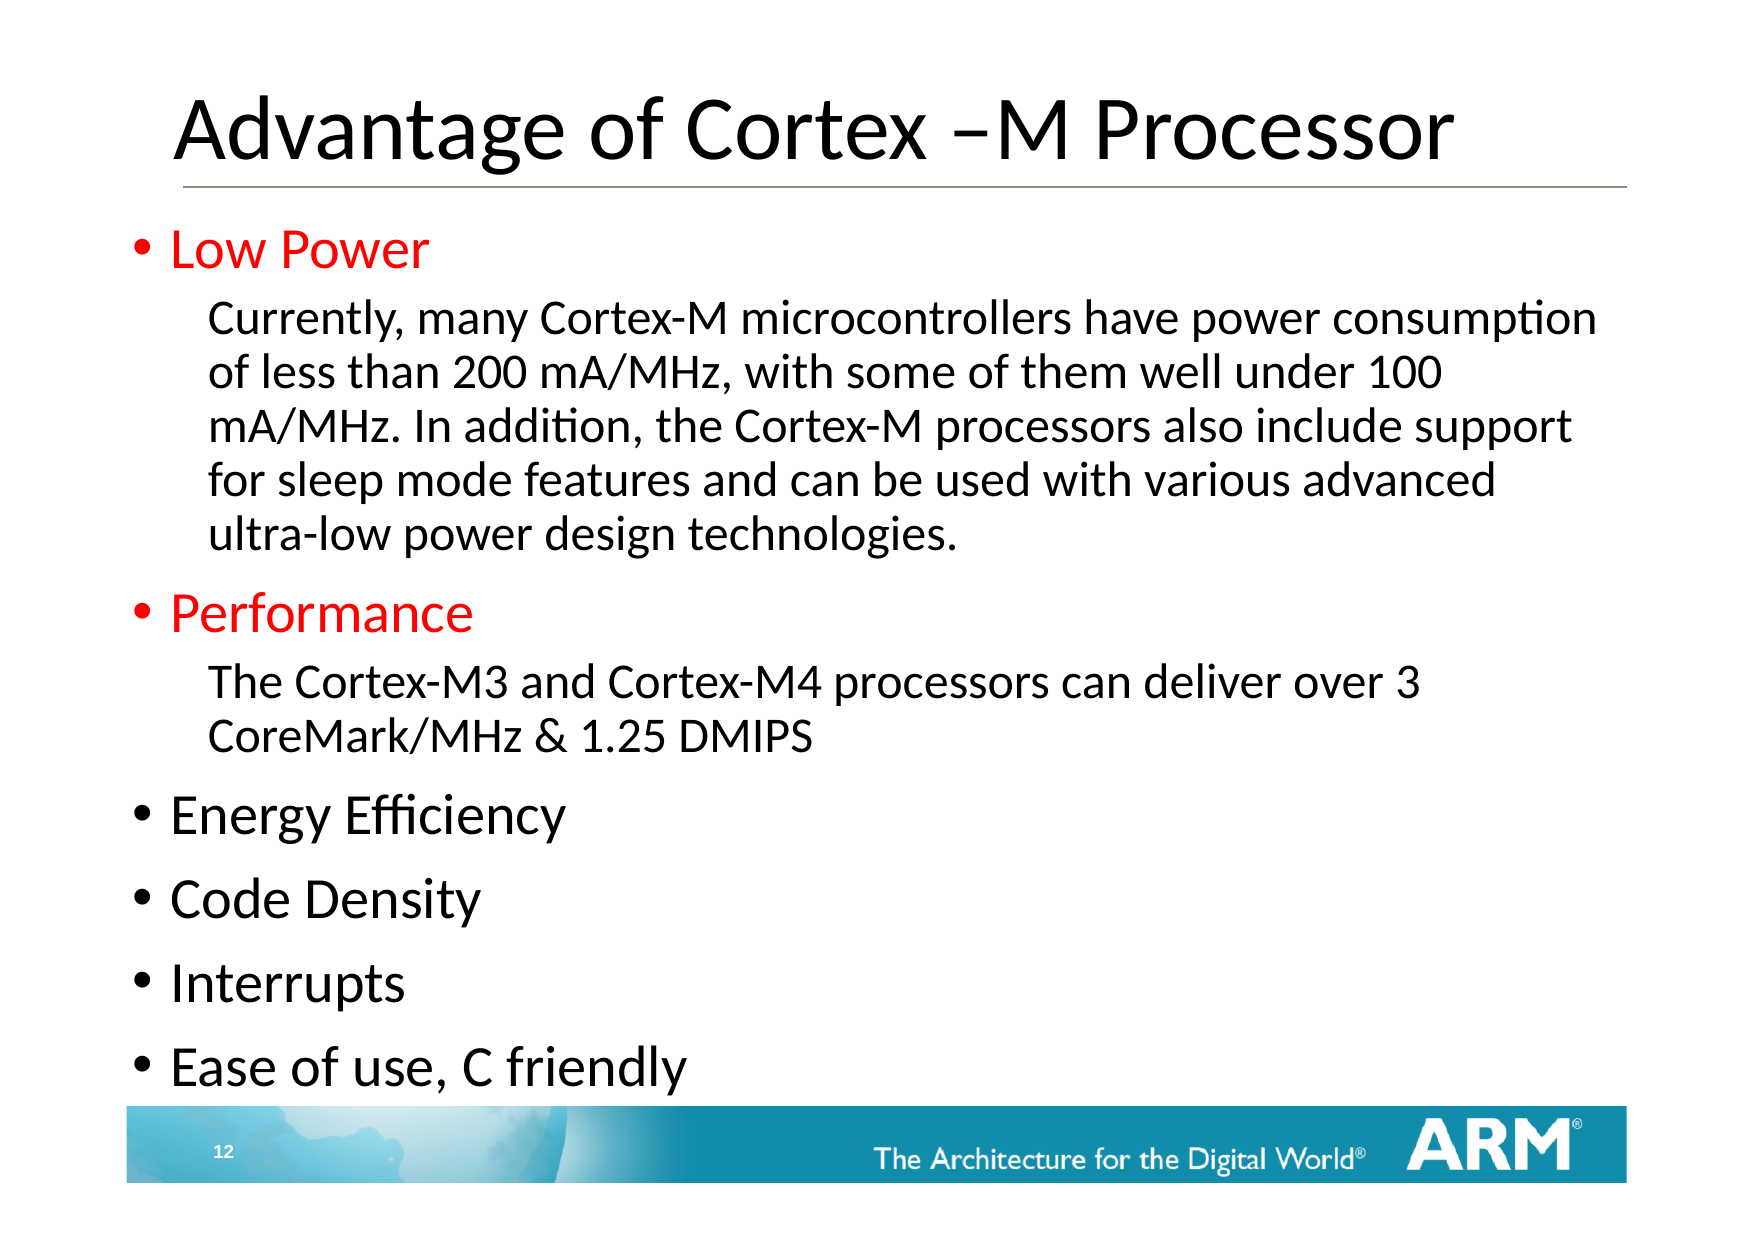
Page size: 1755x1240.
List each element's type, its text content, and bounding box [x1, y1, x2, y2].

title Advantage of Cortex –M Processor [173, 80, 1581, 172]
picture [126, 1106, 1627, 1183]
slide_number 12 [198, 1139, 287, 1187]
list Low Power Currently, many Cortex-M microcontrollers have power consumption of less than 200 mA/MHz, with some of them well under 100 mA/MHz. In addition, the Cortex-M processors also include support for sleep mode features and can be used with various advanced ultra-low power design technologies. Performance The Cortex-M3 and Cortex-M4 processors can deliver over 3 CoreMark/MHz & 1.25 DMIPS Energy Efficiency Code Density Interrupts Ease of use, C friendly [132, 218, 1603, 492]
